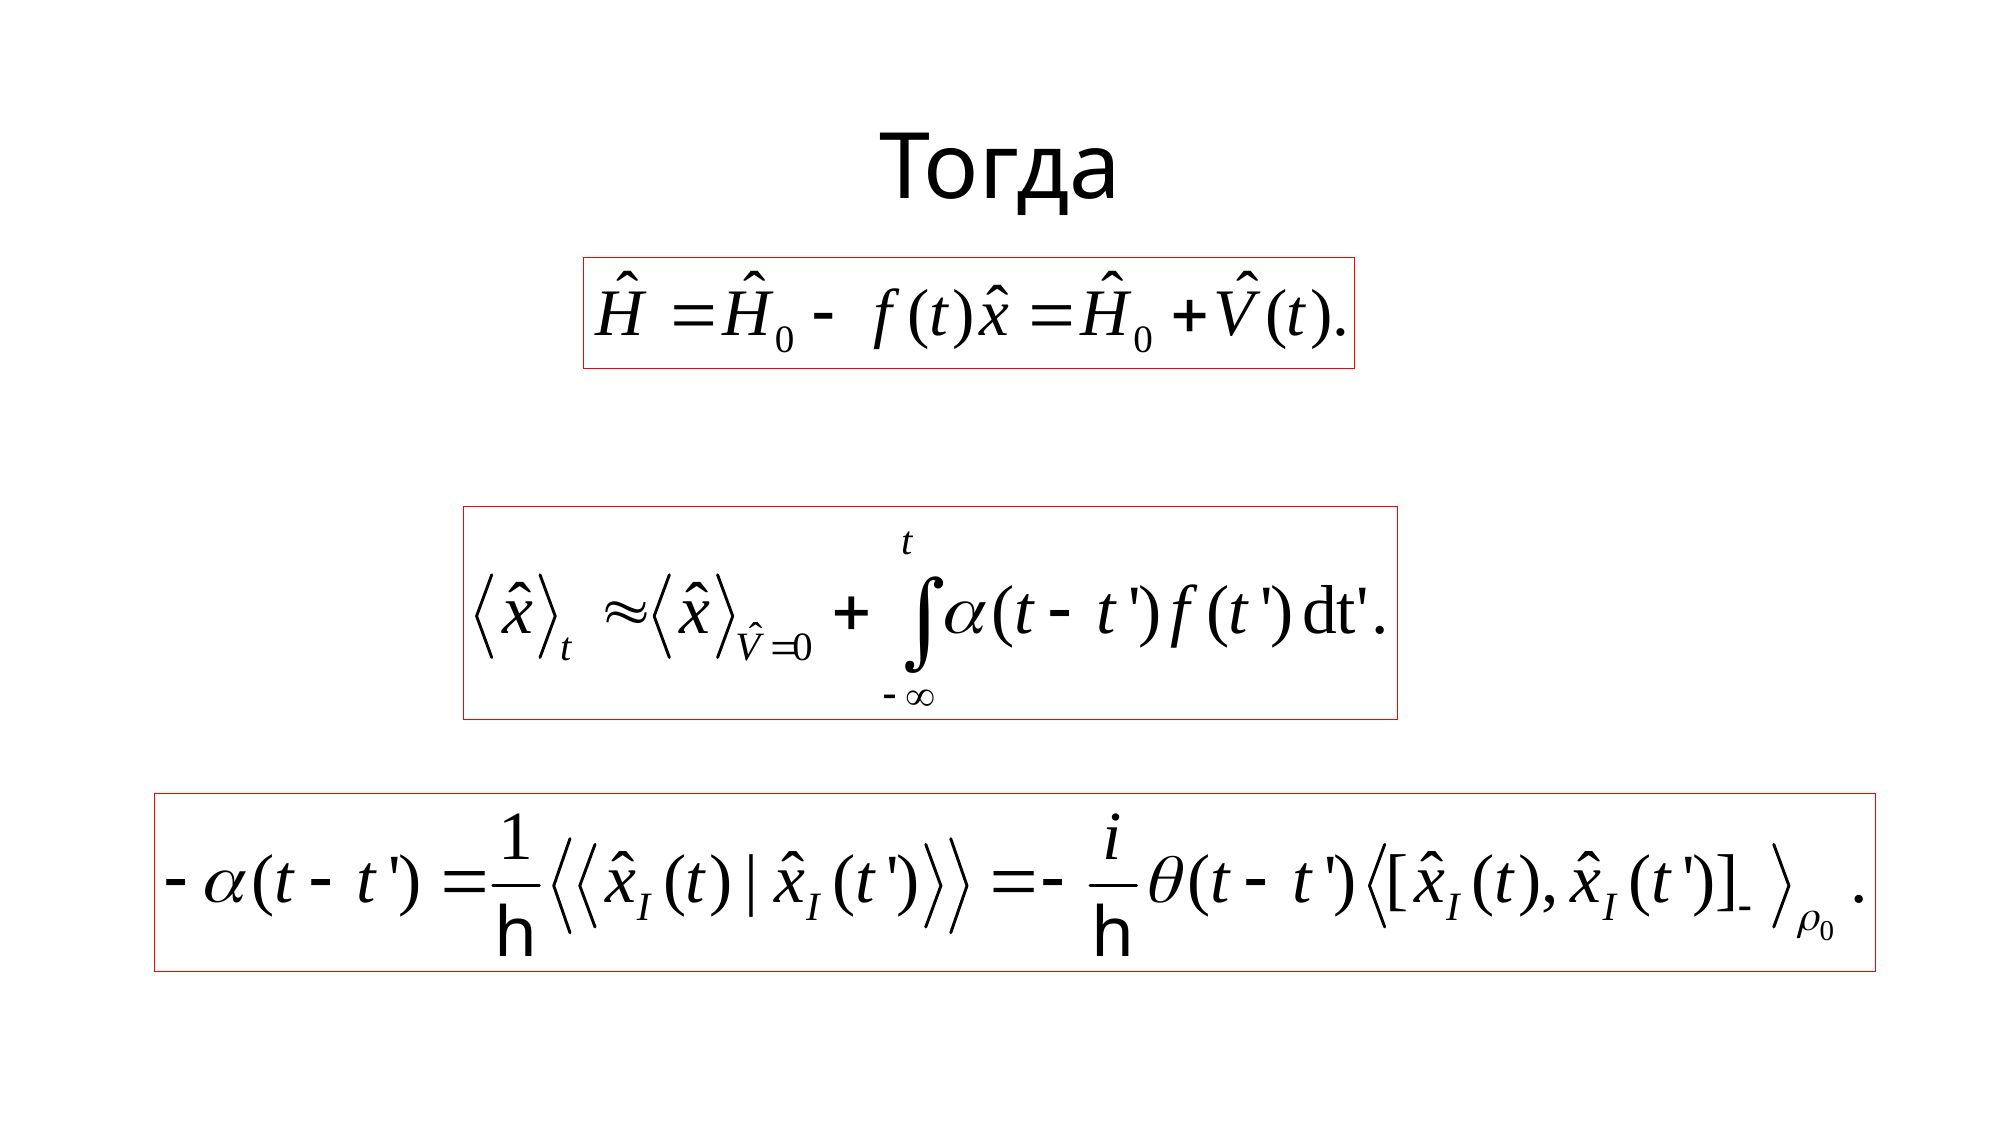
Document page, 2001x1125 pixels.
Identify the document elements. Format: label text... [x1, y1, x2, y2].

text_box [463, 506, 1398, 720]
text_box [583, 257, 1355, 369]
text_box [154, 793, 1876, 972]
title Тогда [137, 59, 1863, 278]
